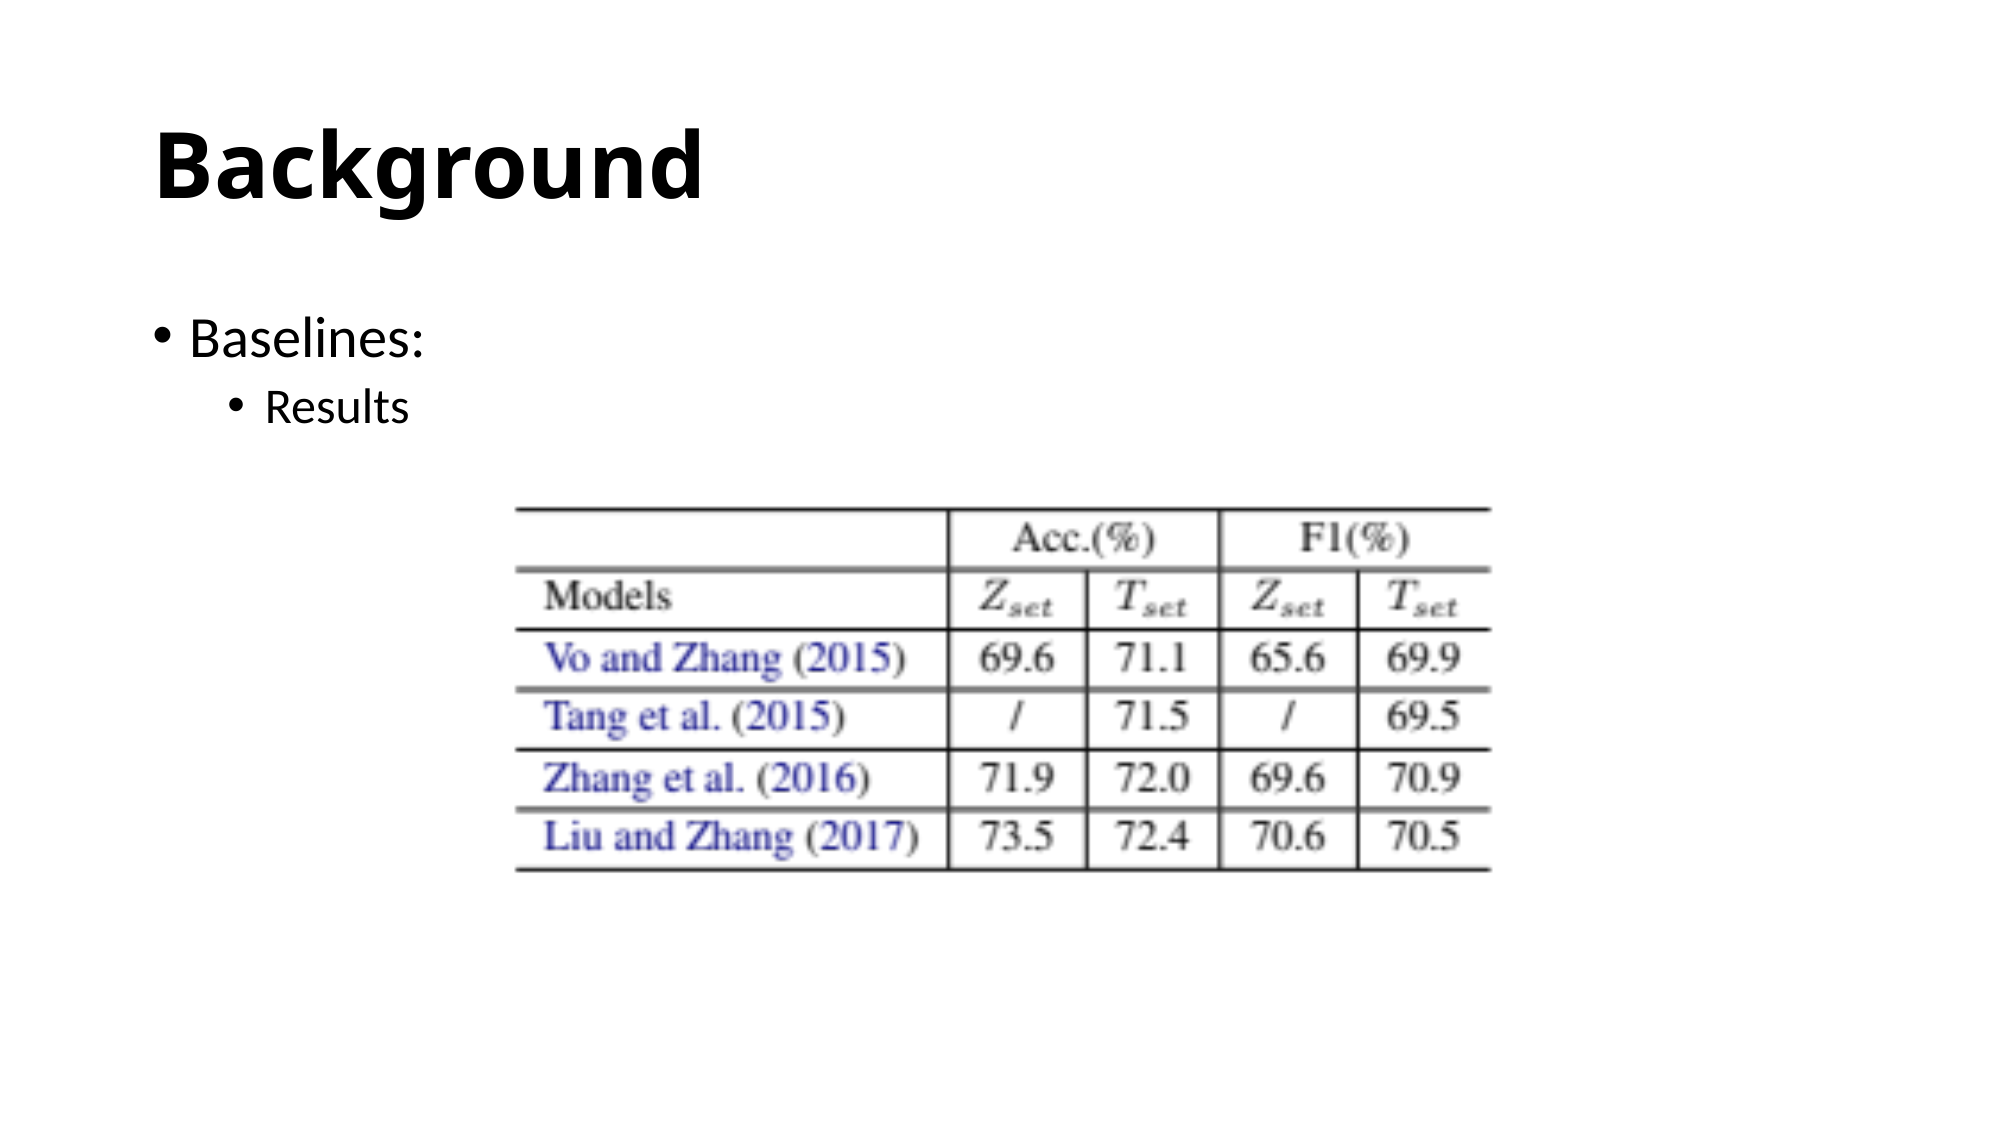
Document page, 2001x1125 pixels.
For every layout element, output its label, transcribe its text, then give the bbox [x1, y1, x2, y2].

list Baselines: Results [137, 299, 1863, 464]
title Background [137, 59, 1863, 278]
picture [506, 498, 1494, 877]
